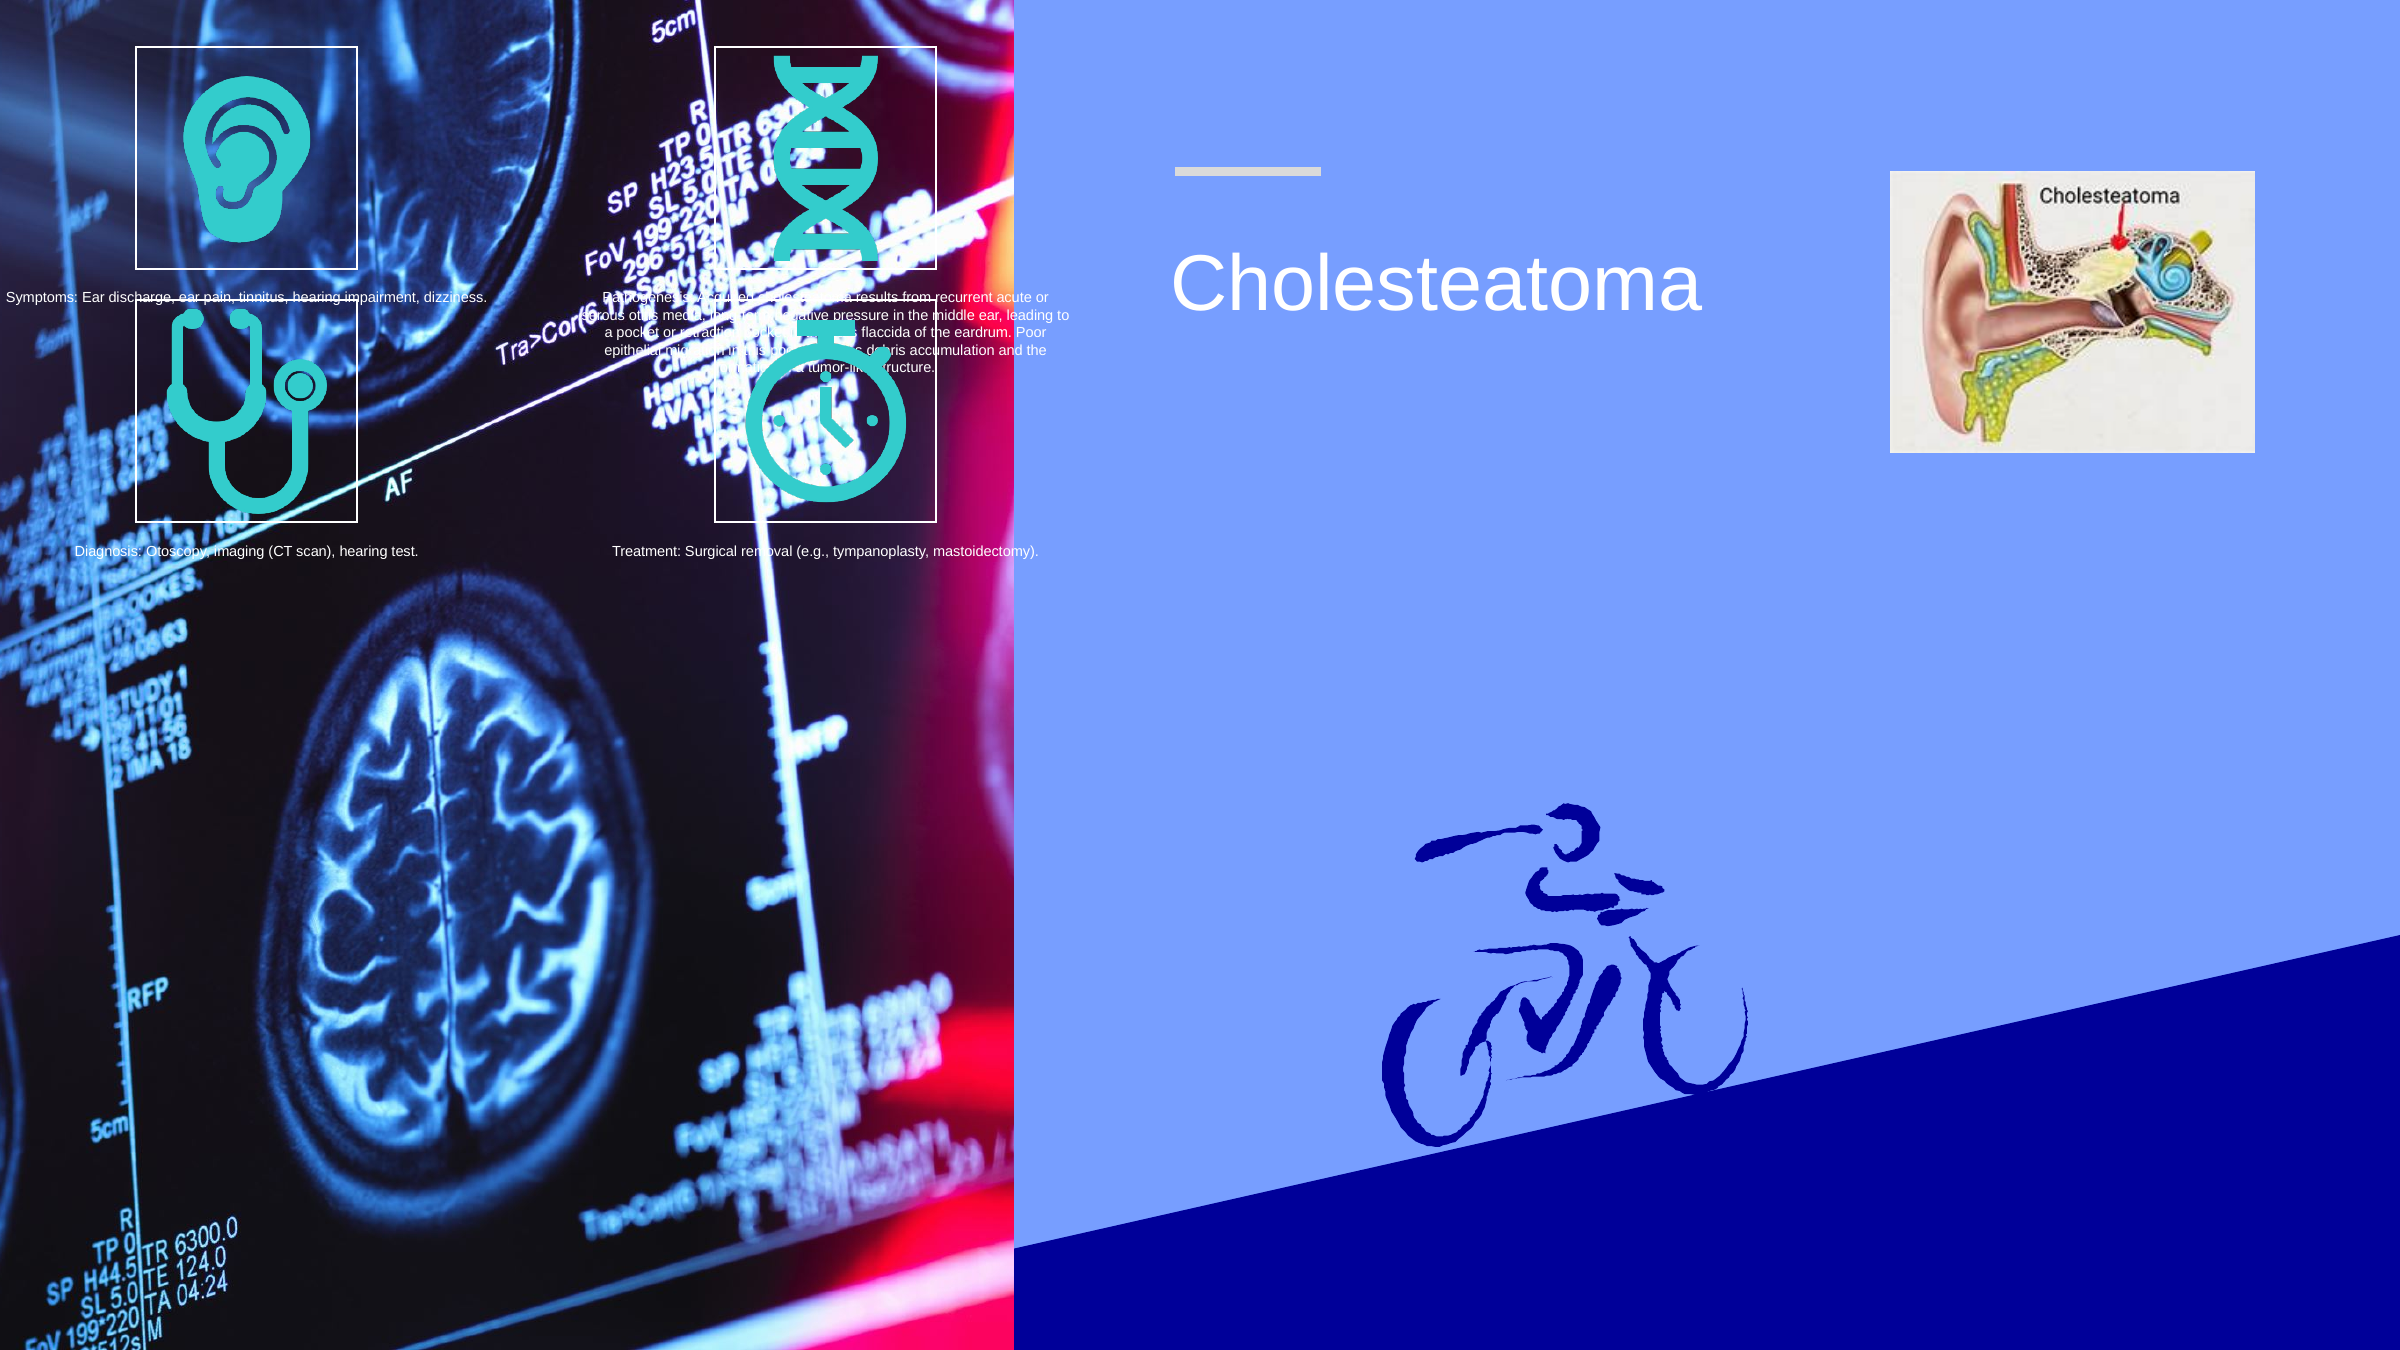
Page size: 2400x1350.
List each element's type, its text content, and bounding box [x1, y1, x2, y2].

picture [1890, 171, 2255, 453]
picture [0, 0, 1015, 1350]
title Cholesteatoma [1154, 223, 2228, 501]
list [1155, 502, 2227, 1210]
